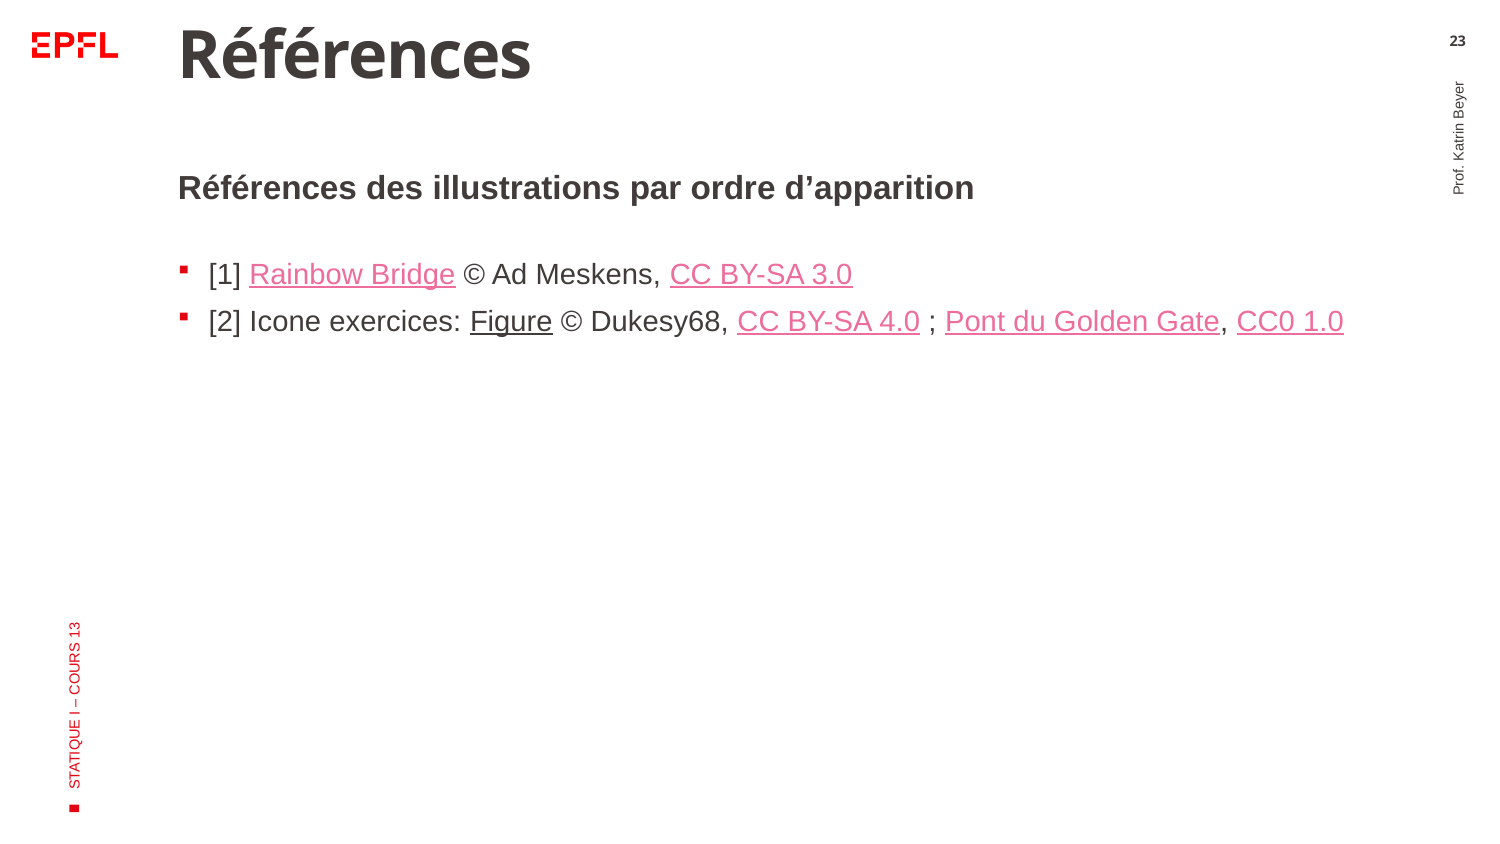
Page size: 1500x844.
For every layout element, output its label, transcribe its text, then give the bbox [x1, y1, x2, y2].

picture [21, 21, 129, 69]
slide_number 23 [1415, 32, 1500, 59]
footer Prof. Katrin Beyer [1415, 59, 1500, 641]
title Références [148, 21, 1300, 164]
list Références des illustrations par ordre d’apparition [148, 163, 1415, 225]
slide_number STATIQUE I – COURS 13 [0, 256, 148, 805]
list [1] Rainbow Bridge © Ad Meskens, CC BY-SA 3.0 [2] Icone exercices: Figure © Dukesy68, CC BY-SA 4.0 ; Pont du Golden Gate, CC0 1.0 [148, 251, 1416, 805]
